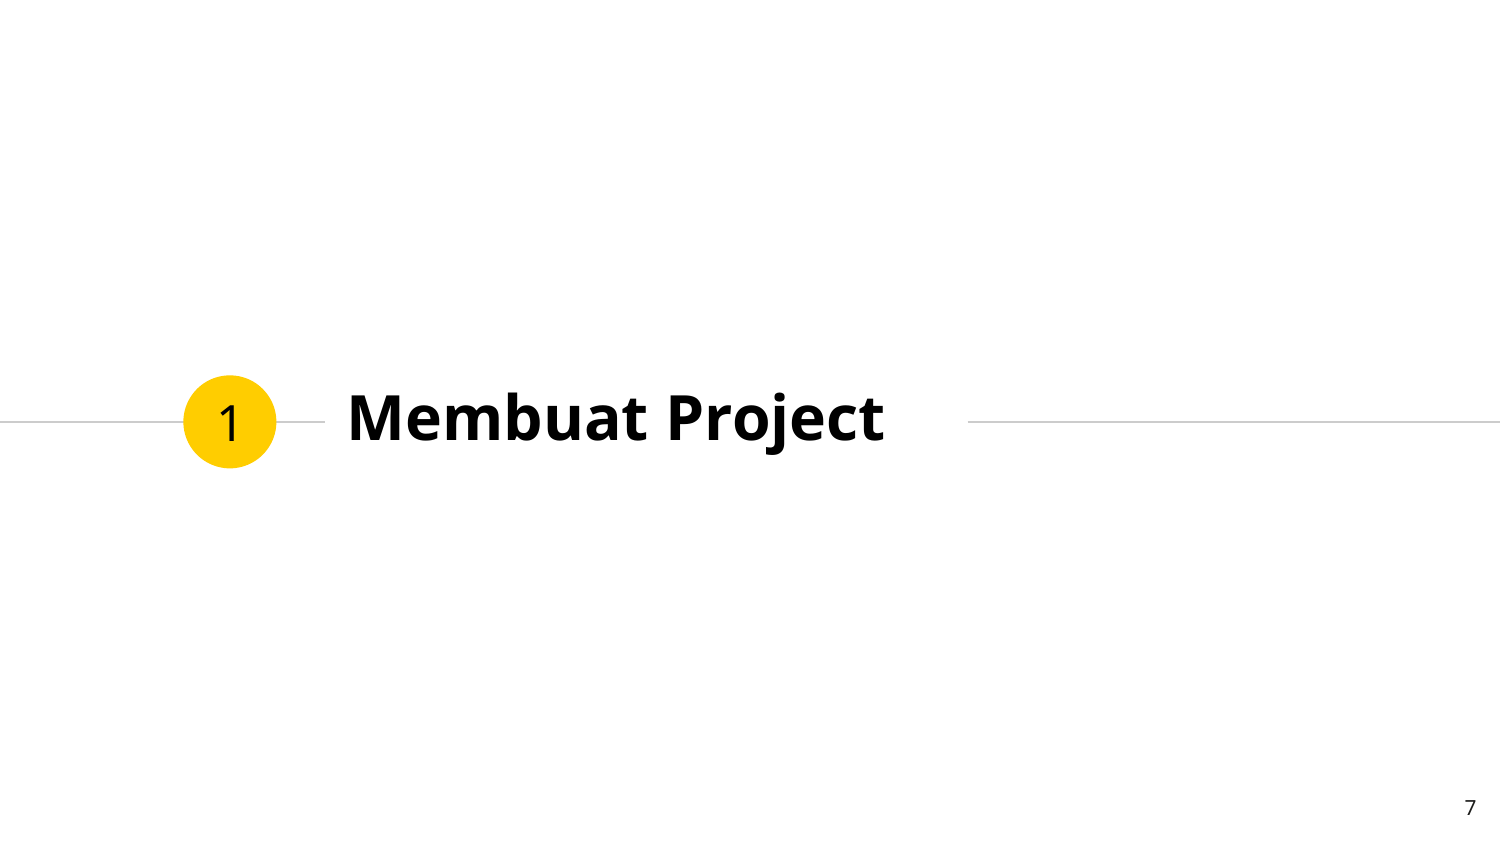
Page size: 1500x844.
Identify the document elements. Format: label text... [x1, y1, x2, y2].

text_box 1 [186, 375, 276, 468]
title Membuat Project [331, 277, 954, 469]
slide_number 7 [1401, 779, 1492, 844]
